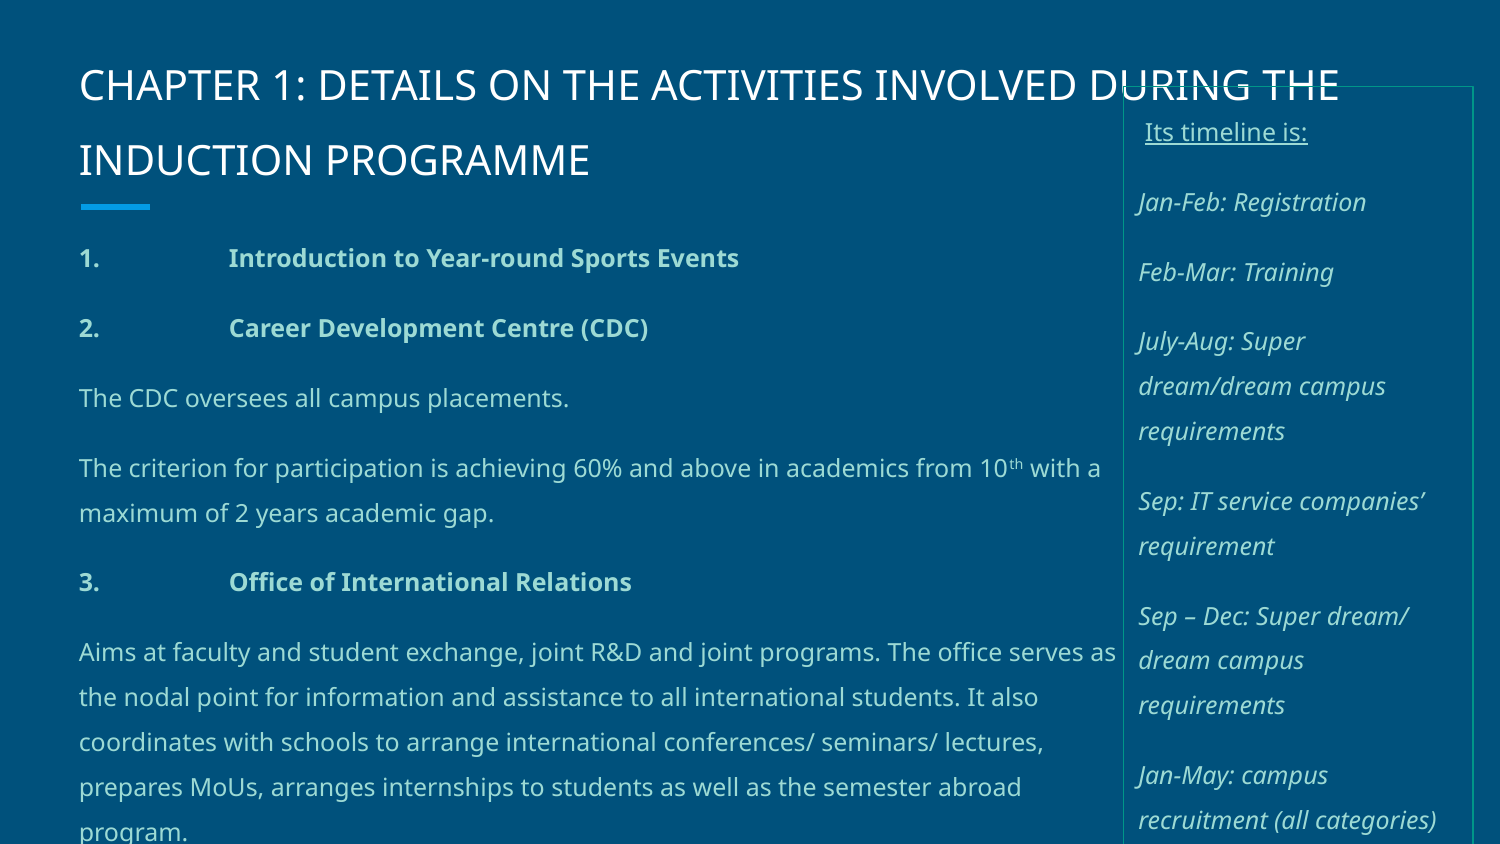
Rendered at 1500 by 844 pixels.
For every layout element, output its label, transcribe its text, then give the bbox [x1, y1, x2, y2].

list 1. Introduction to Year-round Sports Events 2. Career Development Centre (CDC) The CDC oversees all campus placements. The criterion for participation is achieving 60% and above in academics from 10th with a maximum of 2 years academic gap. 3. Office of International Relations Aims at faculty and student exchange, joint R&D and joint programs. The office serves as the nodal point for information and assistance to all international students. It also coordinates with schools to arrange international conferences/ seminars/ lectures, prepares MoUs, arranges internships to students as well as the semester abroad program. [63, 212, 1123, 844]
title CHAPTER 1: DETAILS ON THE ACTIVITIES INVOLVED DURING THE INDUCTION PROGRAMME [63, 20, 1437, 199]
text_box Its timeline is: Jan-Feb: Registration Feb-Mar: Training July-Aug: Super dream/dream campus requirements Sep: IT service companies’ requirement Sep – Dec: Super dream/ dream campus requirements Jan-May: campus recruitment (all categories) [1123, 86, 1474, 844]
